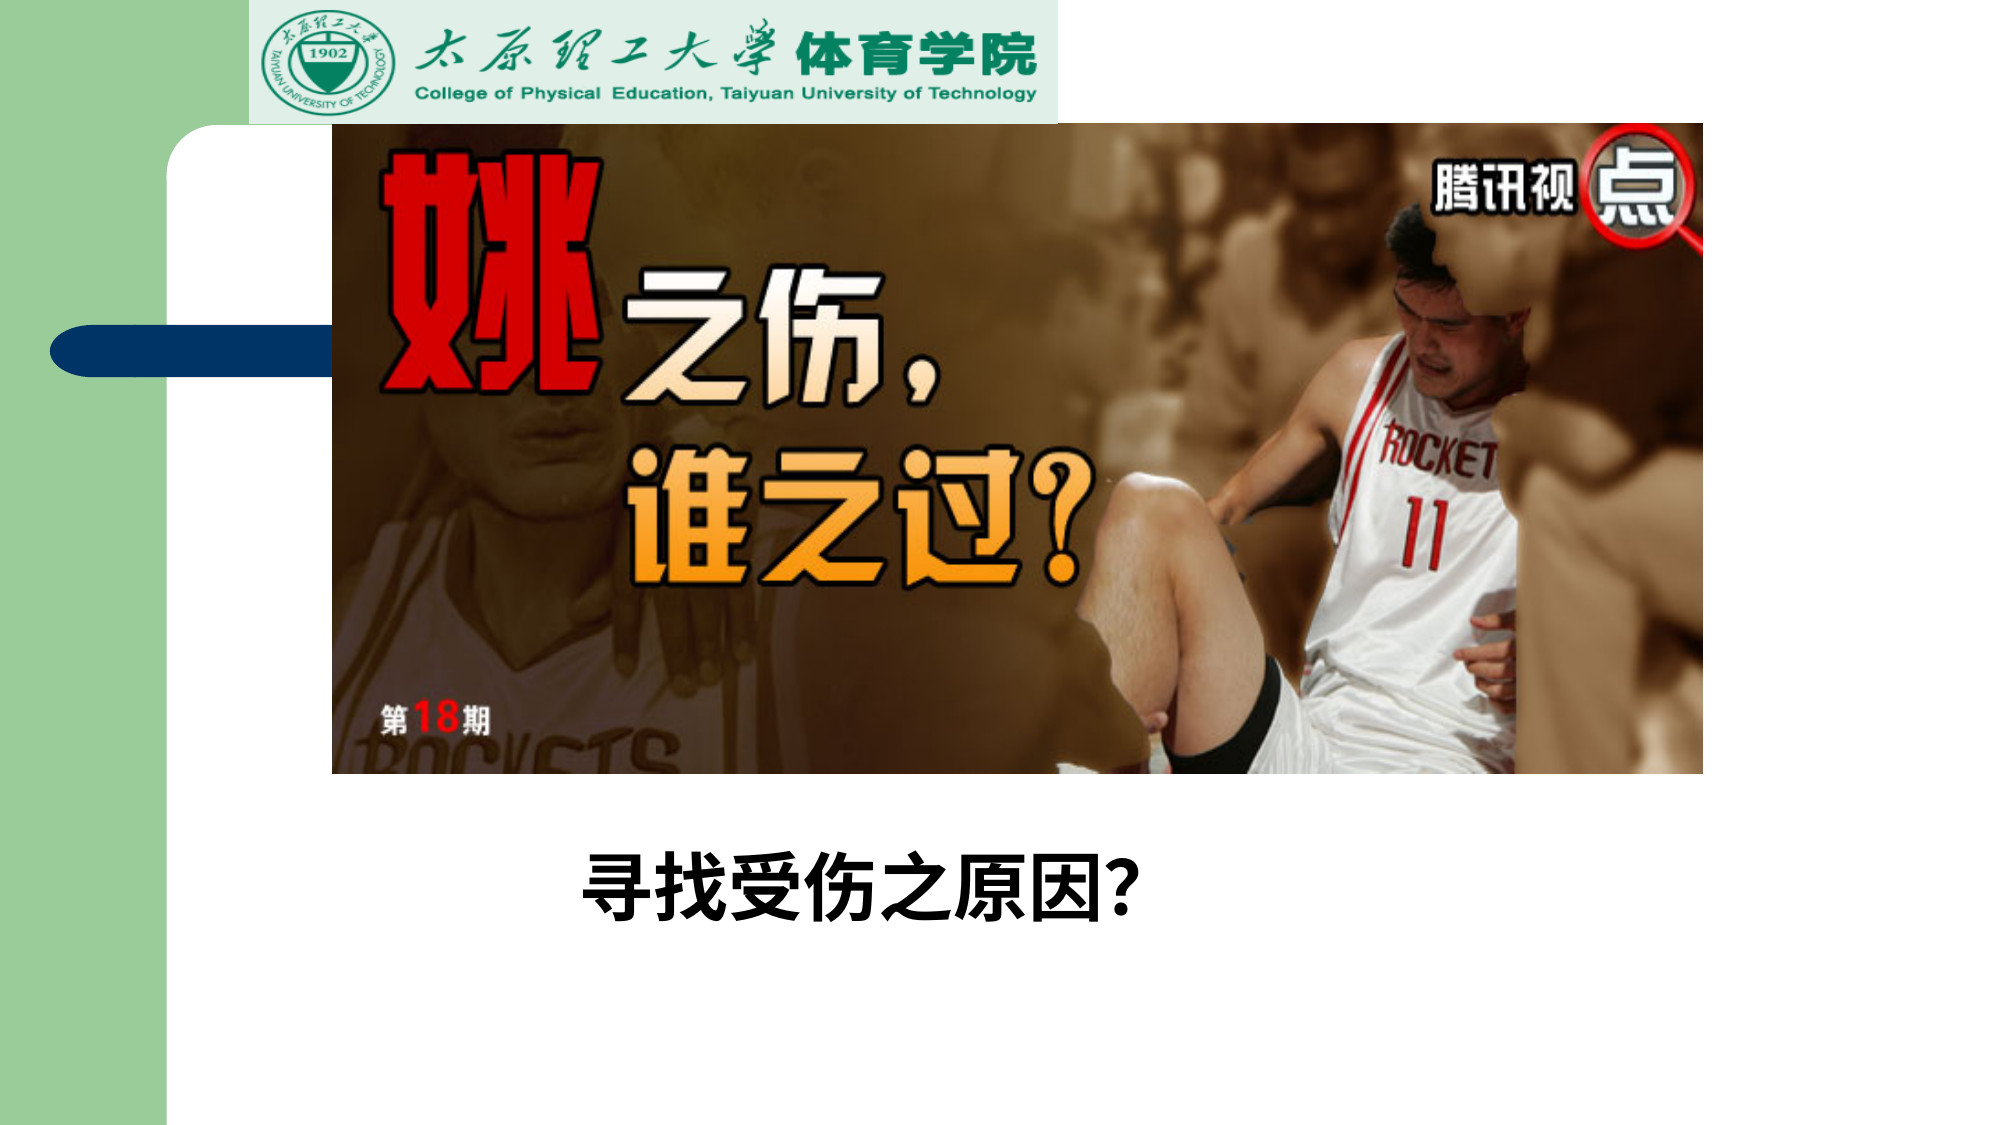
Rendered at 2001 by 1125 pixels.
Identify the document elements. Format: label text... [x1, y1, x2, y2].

title 寻找受伤之原因？ [563, 822, 1473, 939]
picture [249, 0, 1704, 774]
